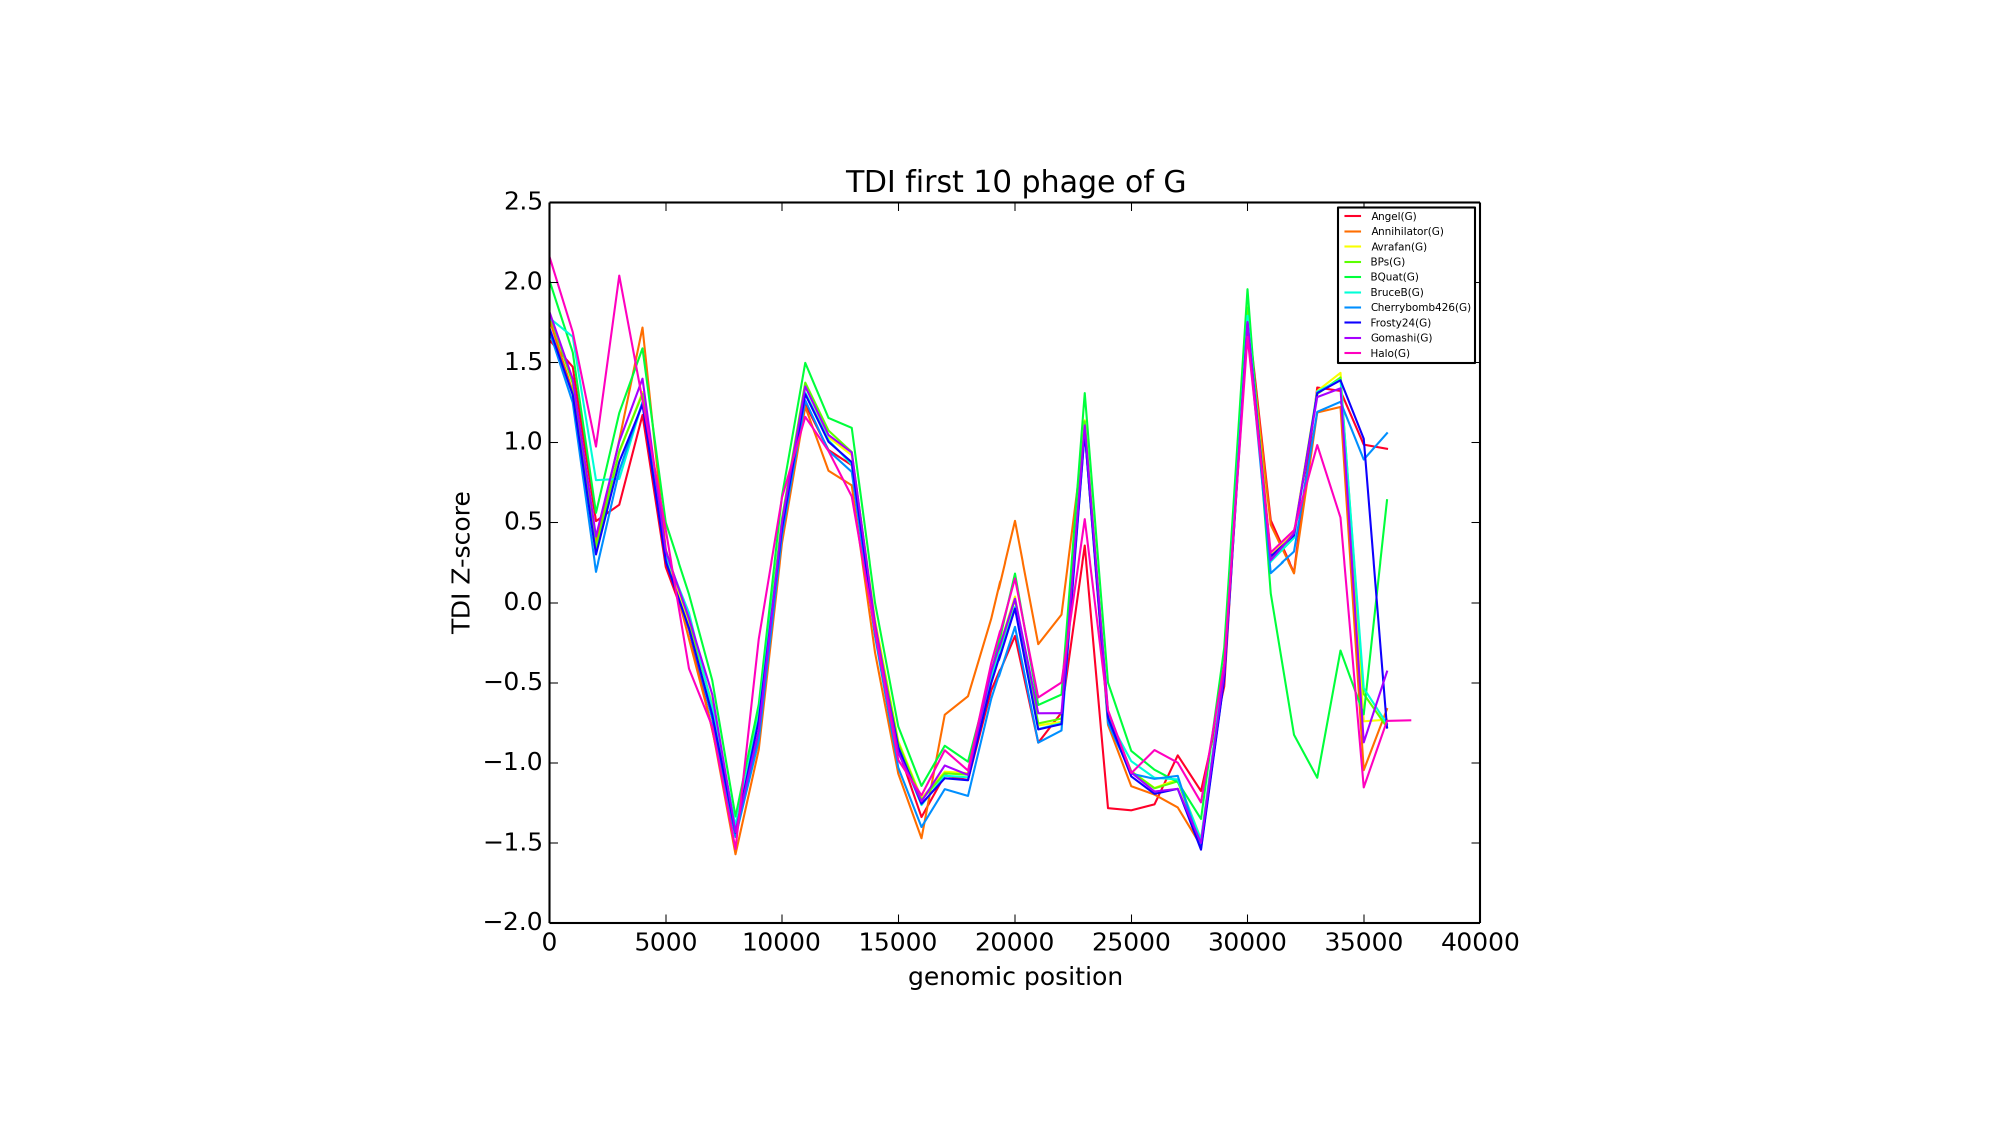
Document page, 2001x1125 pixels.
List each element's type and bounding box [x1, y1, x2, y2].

picture [399, 112, 1600, 1013]
